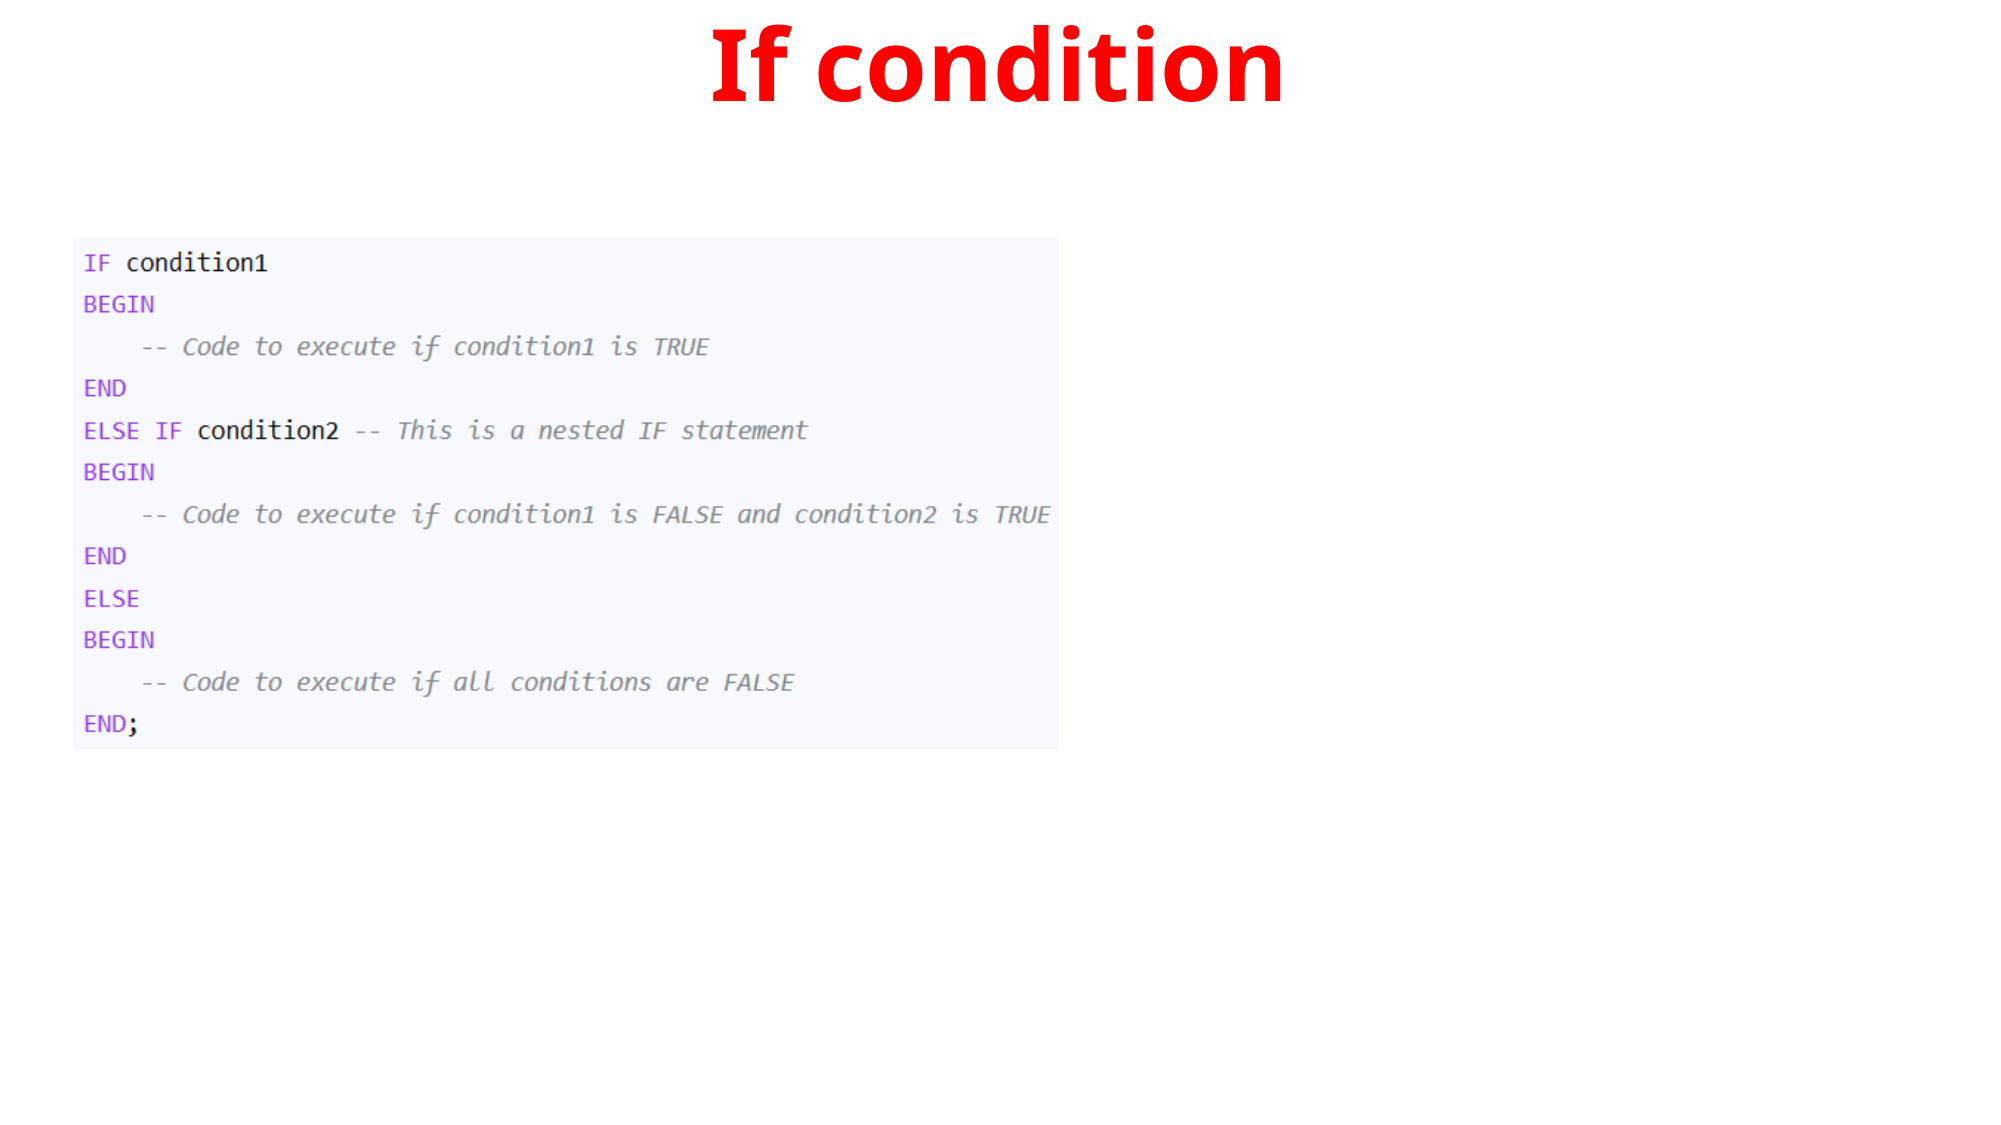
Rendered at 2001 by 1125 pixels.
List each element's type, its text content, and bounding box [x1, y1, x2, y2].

title If condition [137, 0, 1863, 139]
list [72, 238, 1059, 749]
